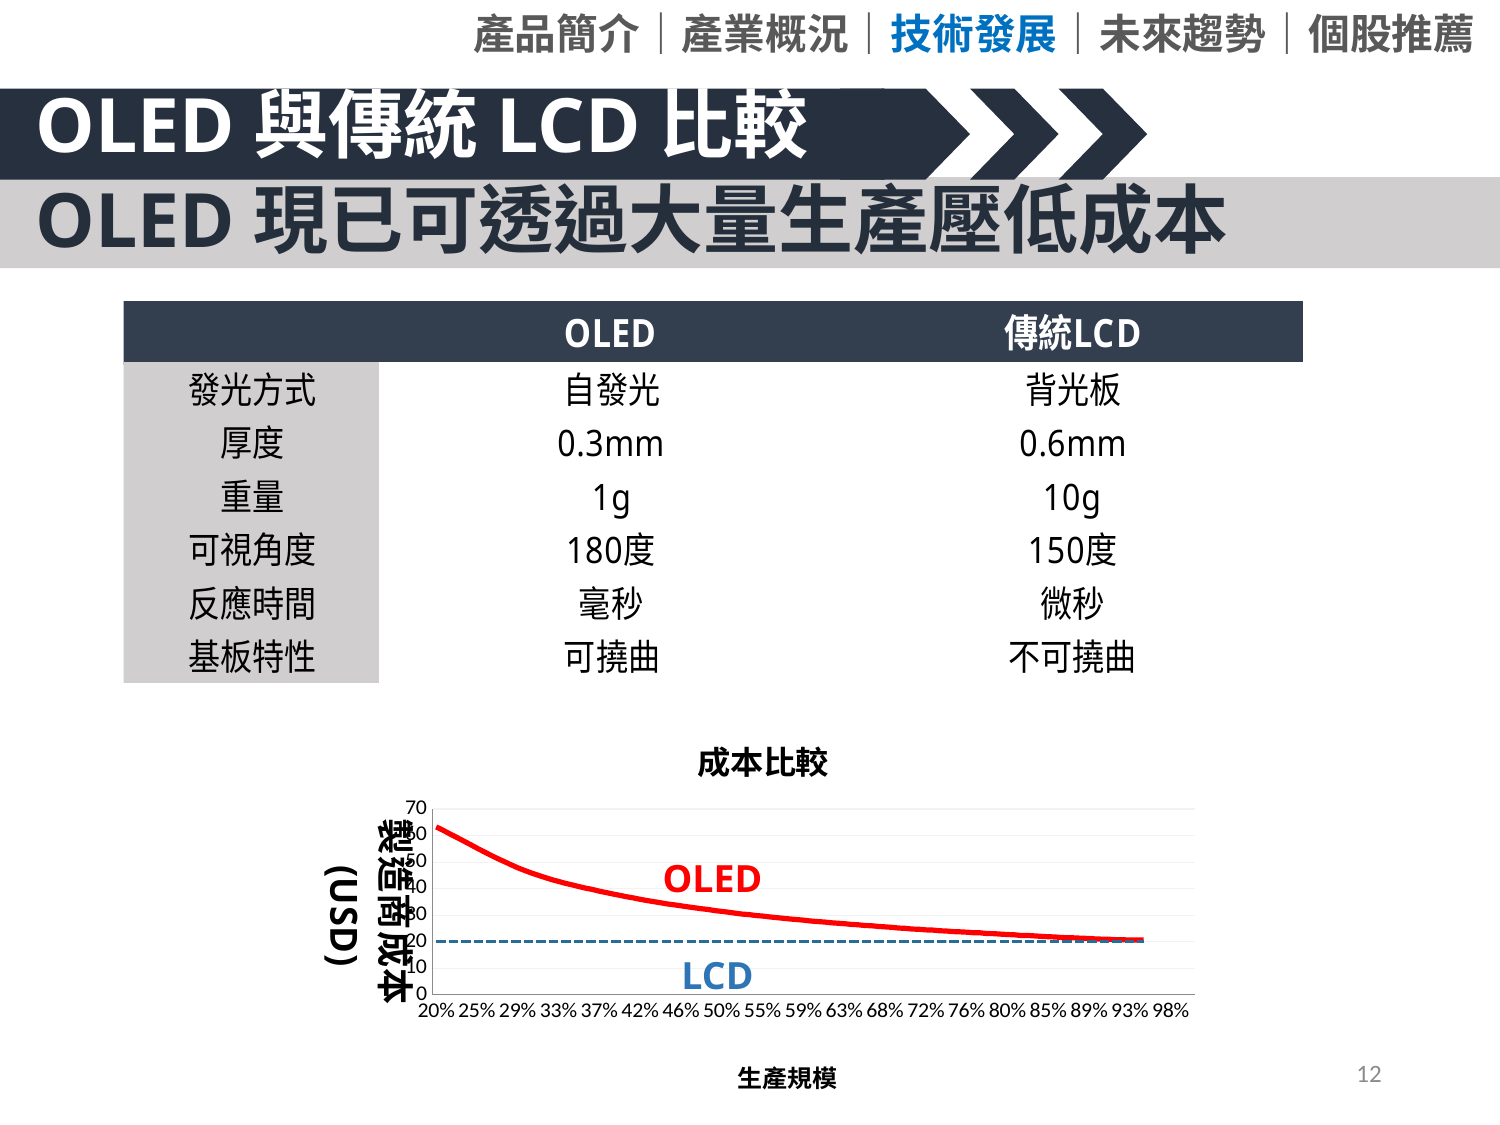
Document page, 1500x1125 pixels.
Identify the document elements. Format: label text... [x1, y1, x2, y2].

text_box OLED與傳統LCD比較 [21, 70, 939, 176]
slide_number 12 [1232, 1042, 1397, 1103]
picture [121, 299, 1306, 685]
text_box OLED現已可透過大量生產壓低成本 [21, 165, 1469, 271]
chart [295, 712, 1232, 1103]
text_box 產品簡介｜產業概況｜技術發展｜未來趨勢｜個股推薦 [458, 0, 1500, 65]
